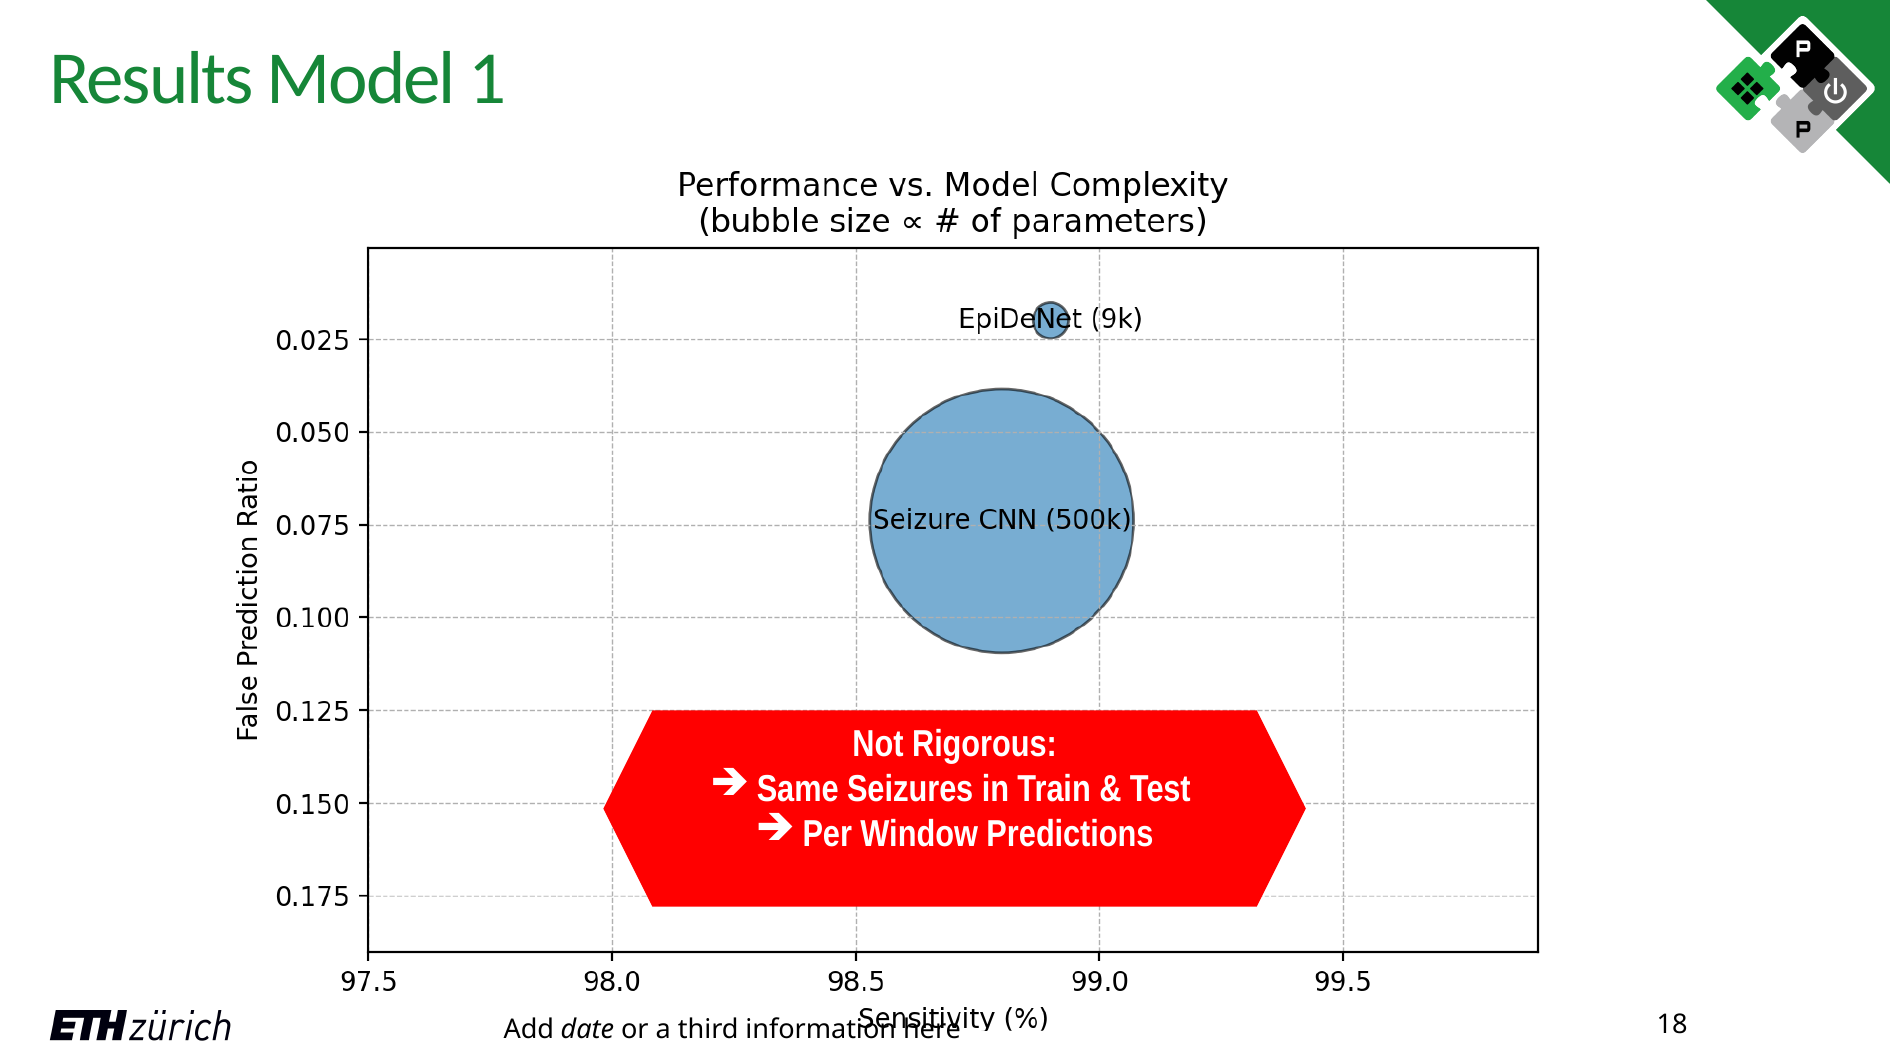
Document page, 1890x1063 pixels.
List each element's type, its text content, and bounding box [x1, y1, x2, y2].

slide_number 18 [1609, 1003, 1703, 1052]
slide_number Add date or a third information here [488, 1031, 1552, 1051]
title Results Model 1 [49, 27, 1703, 130]
picture [49, 1010, 231, 1041]
picture [233, 165, 1552, 1031]
picture [1715, 23, 1868, 154]
